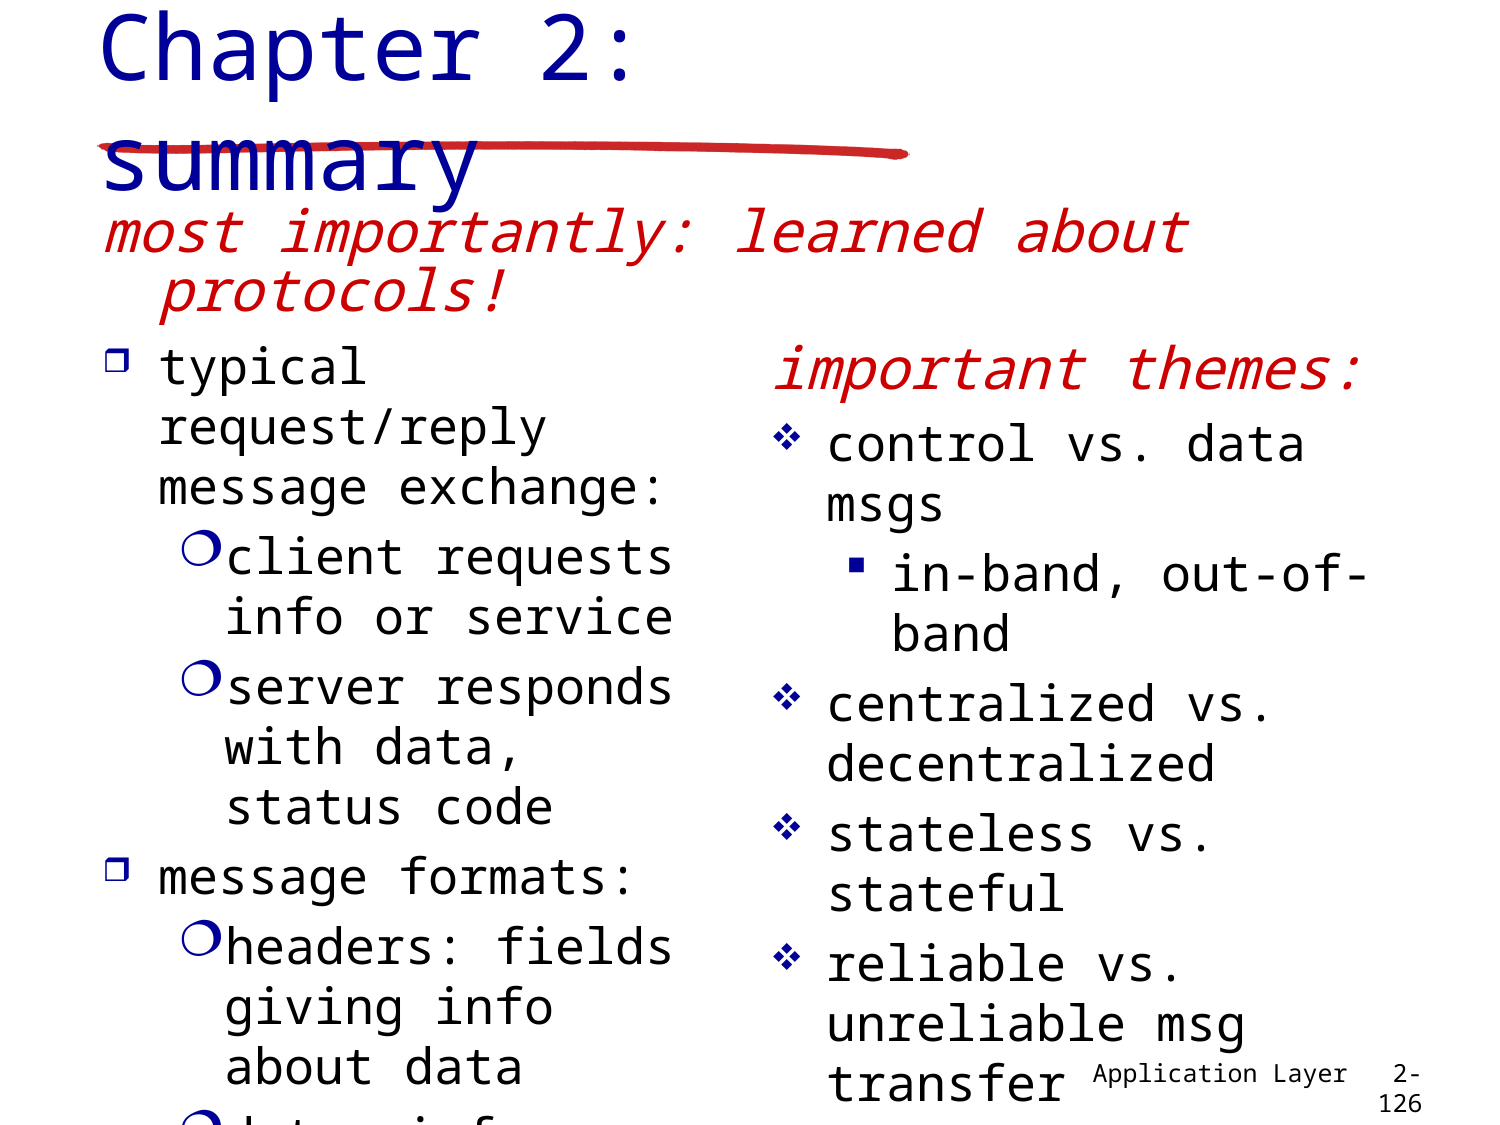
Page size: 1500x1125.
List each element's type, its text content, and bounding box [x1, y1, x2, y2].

text_box important themes: control vs. data msgs in-band, out-of-band centralized vs. decentralized stateless vs. stateful reliable vs. unreliable msg transfer “complexity at network edge” [755, 324, 1425, 928]
text_box most importantly: learned about protocols! [87, 197, 1331, 309]
footer Application Layer [887, 1049, 1362, 1125]
list typical request/reply message exchange: client requests info or service server responds with data, status code message formats: headers: fields giving info about data data: info being communicated [87, 326, 713, 928]
picture [93, 136, 919, 166]
slide_number 2- [1362, 1049, 1438, 1125]
text_box Chapter 2: summary [83, 32, 1026, 167]
